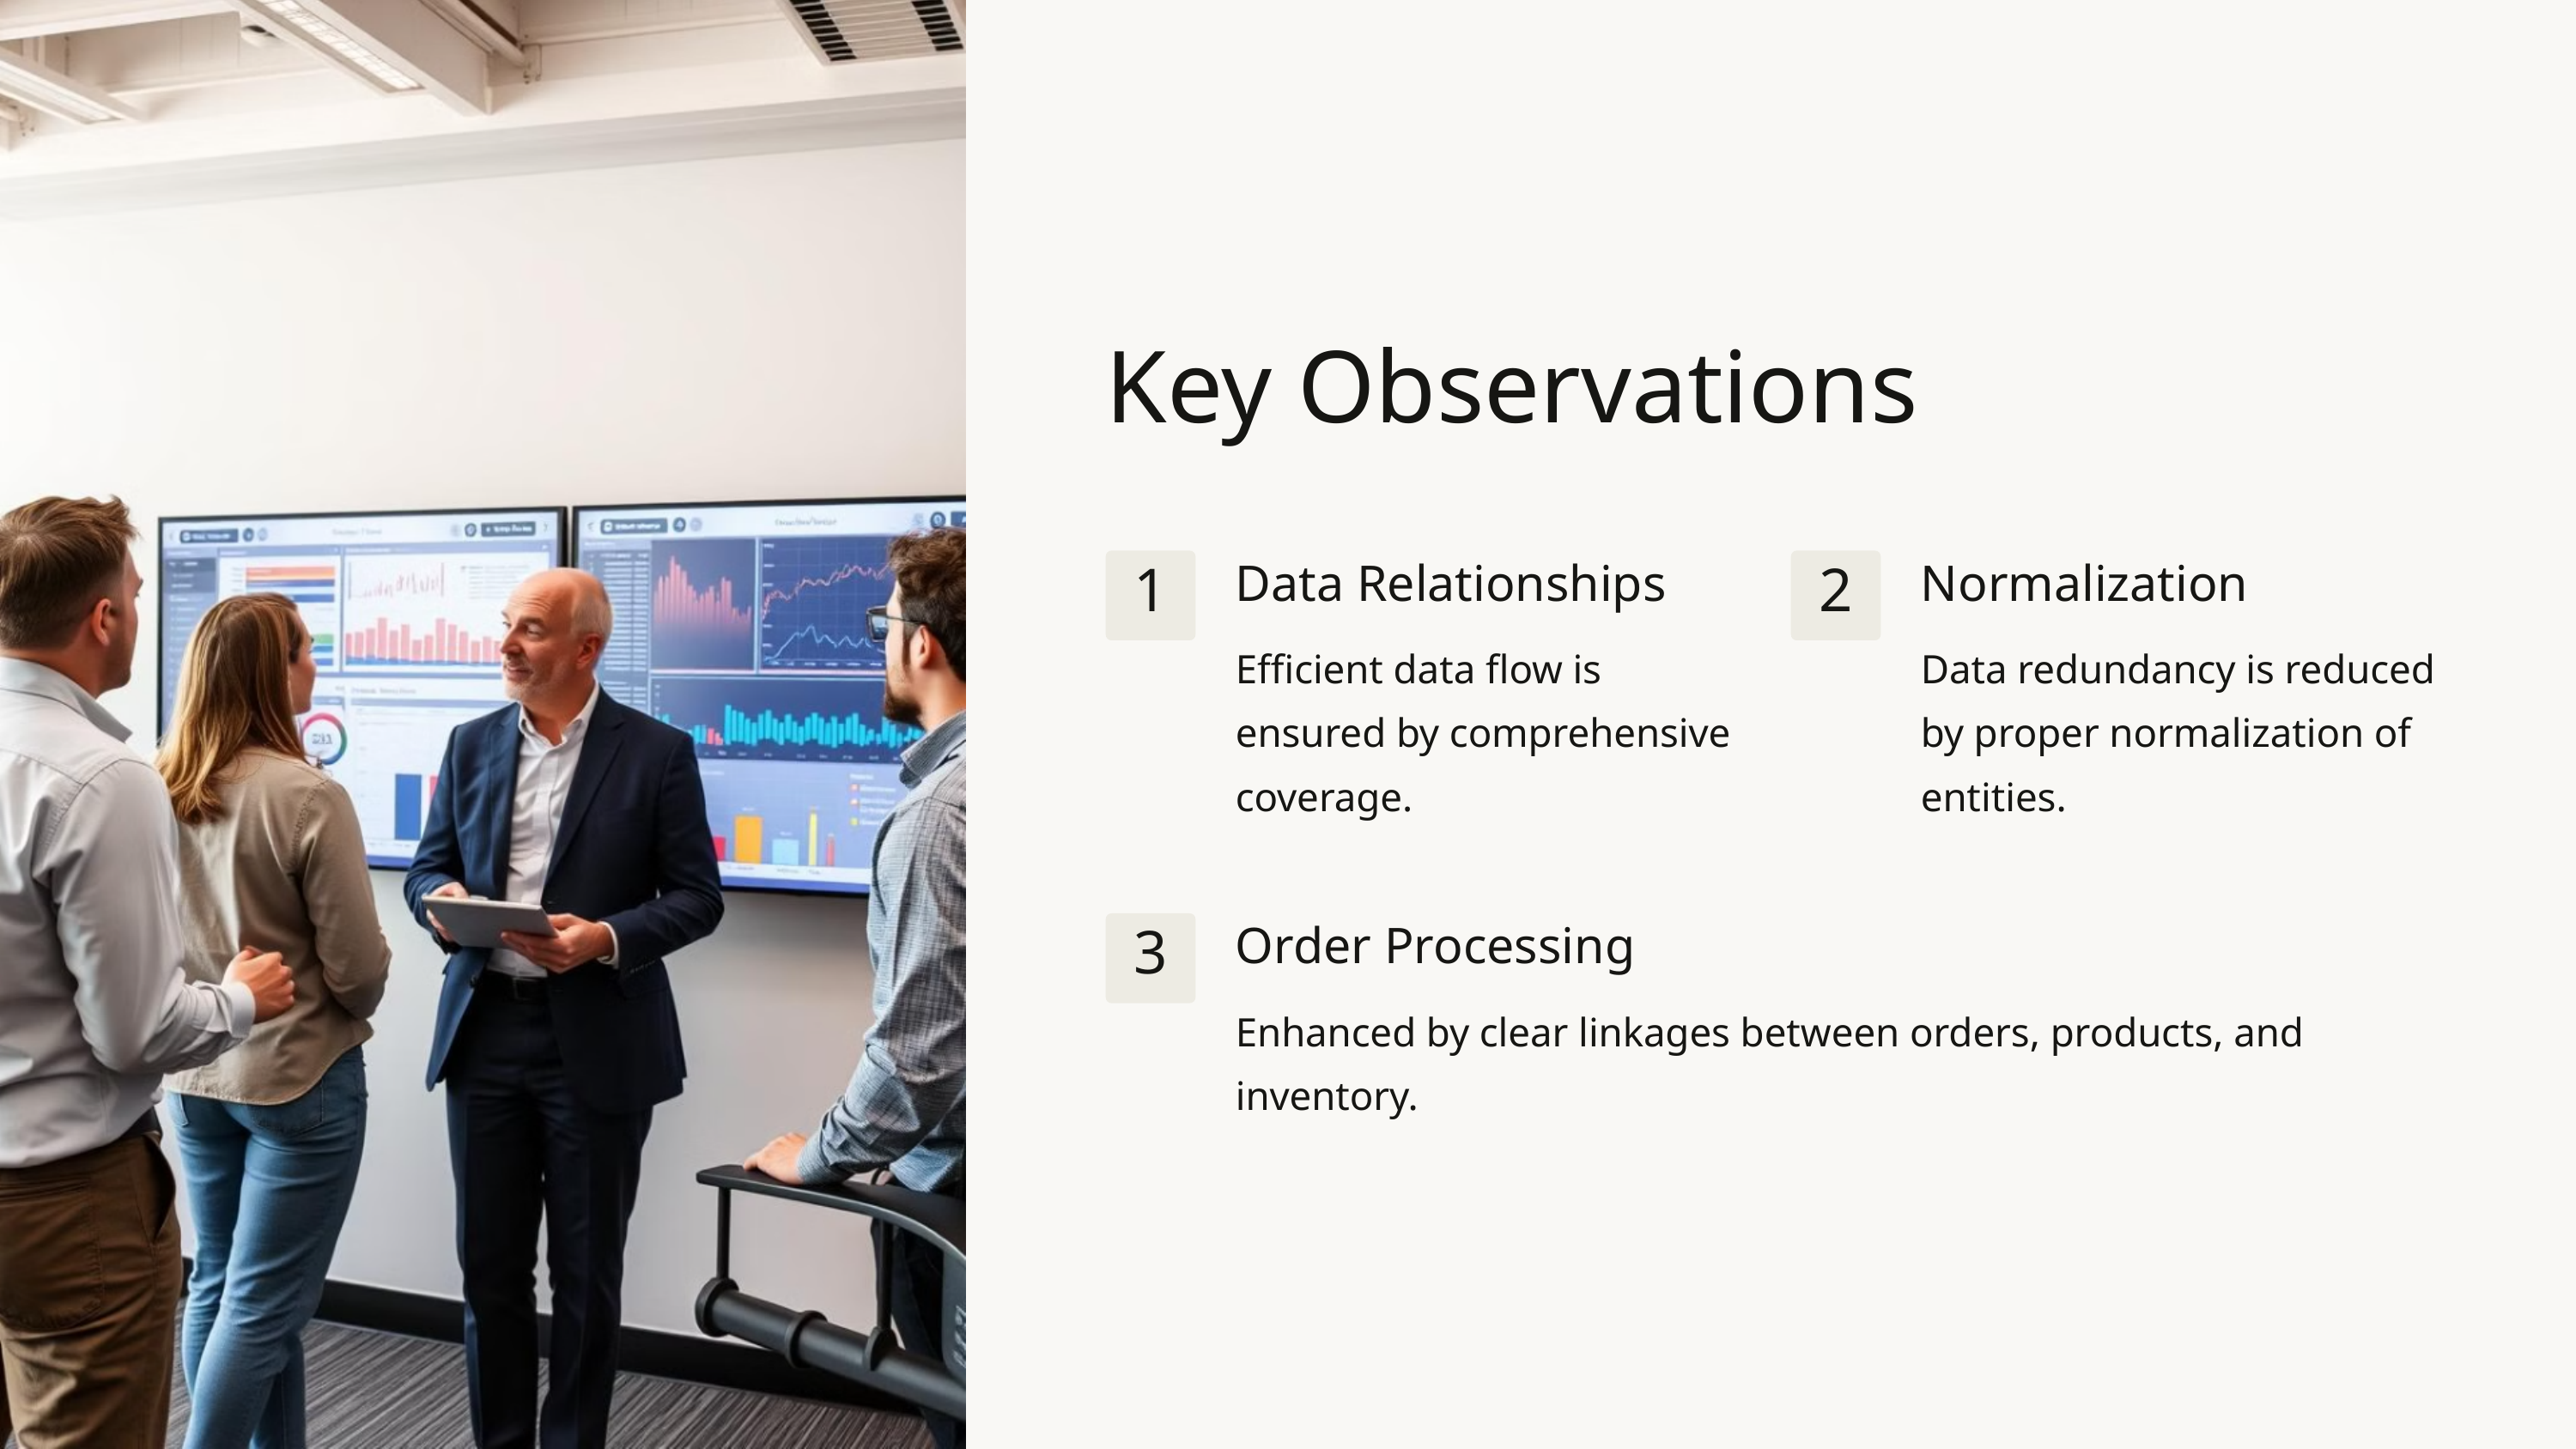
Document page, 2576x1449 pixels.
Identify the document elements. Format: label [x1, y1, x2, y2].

text_box [1120, 920, 1182, 997]
text_box [1790, 550, 1881, 641]
text_box [1105, 320, 2105, 470]
text_box [1920, 636, 2437, 829]
text_box [1235, 636, 1752, 829]
text_box [1235, 912, 1735, 987]
text_box [1105, 912, 1196, 1003]
text_box [1105, 550, 1196, 641]
text_box [1235, 999, 2437, 1128]
text_box [1120, 557, 1182, 634]
text_box [1235, 550, 1735, 624]
text_box [0, 0, 2576, 1449]
text_box [1920, 550, 2421, 624]
text_box [1805, 557, 1867, 634]
